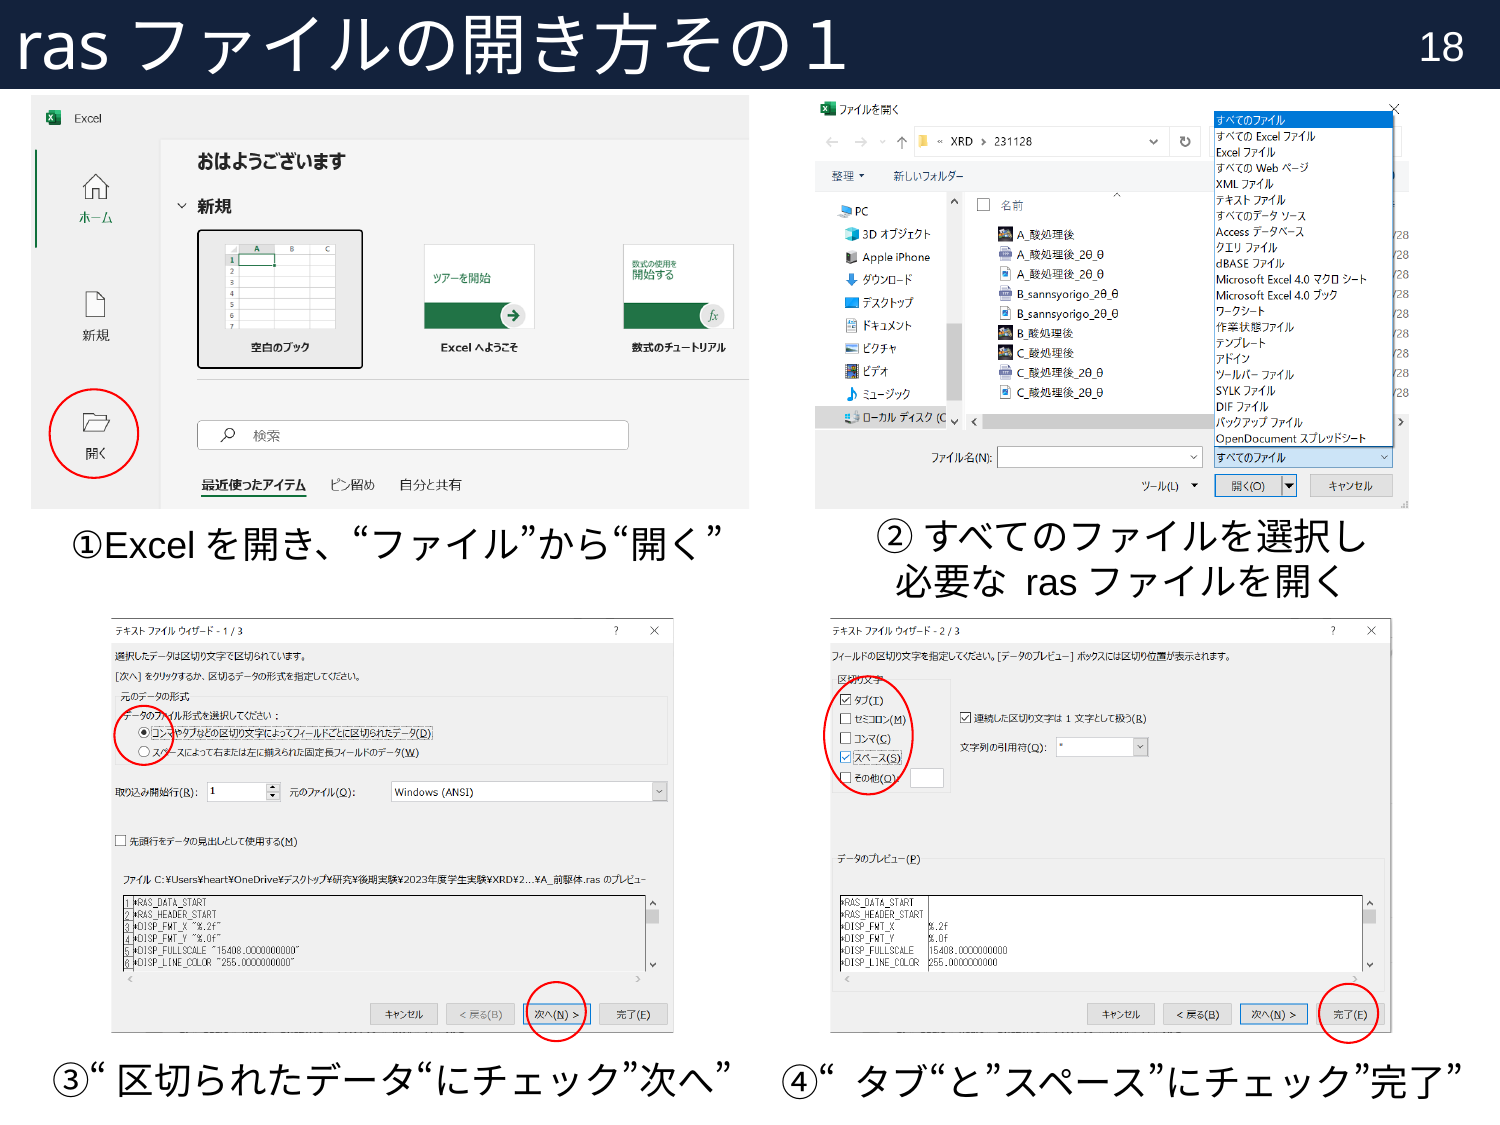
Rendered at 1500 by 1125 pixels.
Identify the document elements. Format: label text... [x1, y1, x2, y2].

text_box ③“区切られたデータ“にチェック”次へ” [37, 1049, 748, 1110]
picture [111, 618, 674, 1033]
text_box ①Excelを開き、“ファイル”から“開く” [55, 513, 738, 574]
text_box ②すべてのファイルを選択し 必要な rasファイルを開く [861, 509, 1384, 610]
picture [31, 95, 750, 509]
slide_number 18 [1383, 1, 1500, 88]
title rasファイルの開き方その１ [0, 0, 1500, 100]
picture [830, 618, 1393, 1033]
picture [815, 95, 1409, 509]
text_box [534, 1033, 579, 1043]
text_box [823, 703, 830, 768]
text_box ④“ タブ“と”スペース”にチェック”完了” [766, 1051, 1479, 1112]
text_box [1325, 1033, 1372, 1044]
